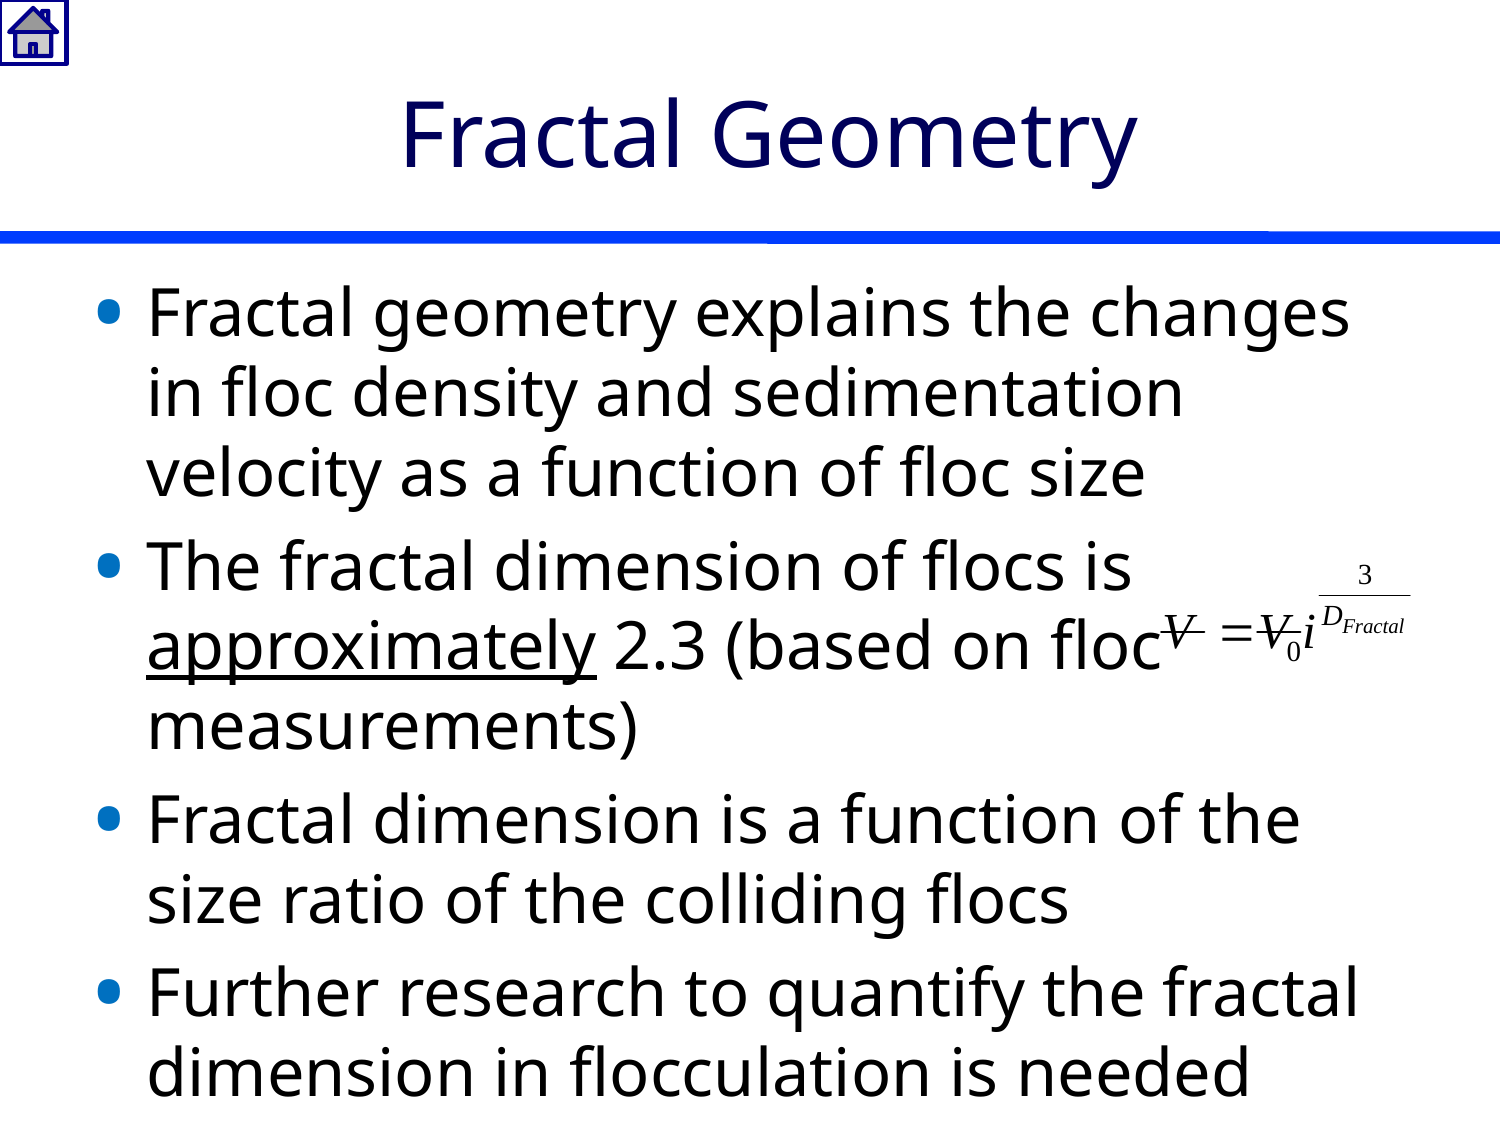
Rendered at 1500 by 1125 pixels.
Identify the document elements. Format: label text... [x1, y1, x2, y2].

list Fractal geometry explains the changes in floc density and sedimentation velocity as a function of floc size The fractal dimension of flocs is approximately 2.3 (based on floc measurements) Fractal dimension is a function of the size ratio of the colliding flocs Further research to quantify the fractal dimension in flocculation is needed [74, 262, 1426, 1006]
title Fractal Geometry [75, 37, 1463, 225]
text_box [1156, 556, 1416, 668]
